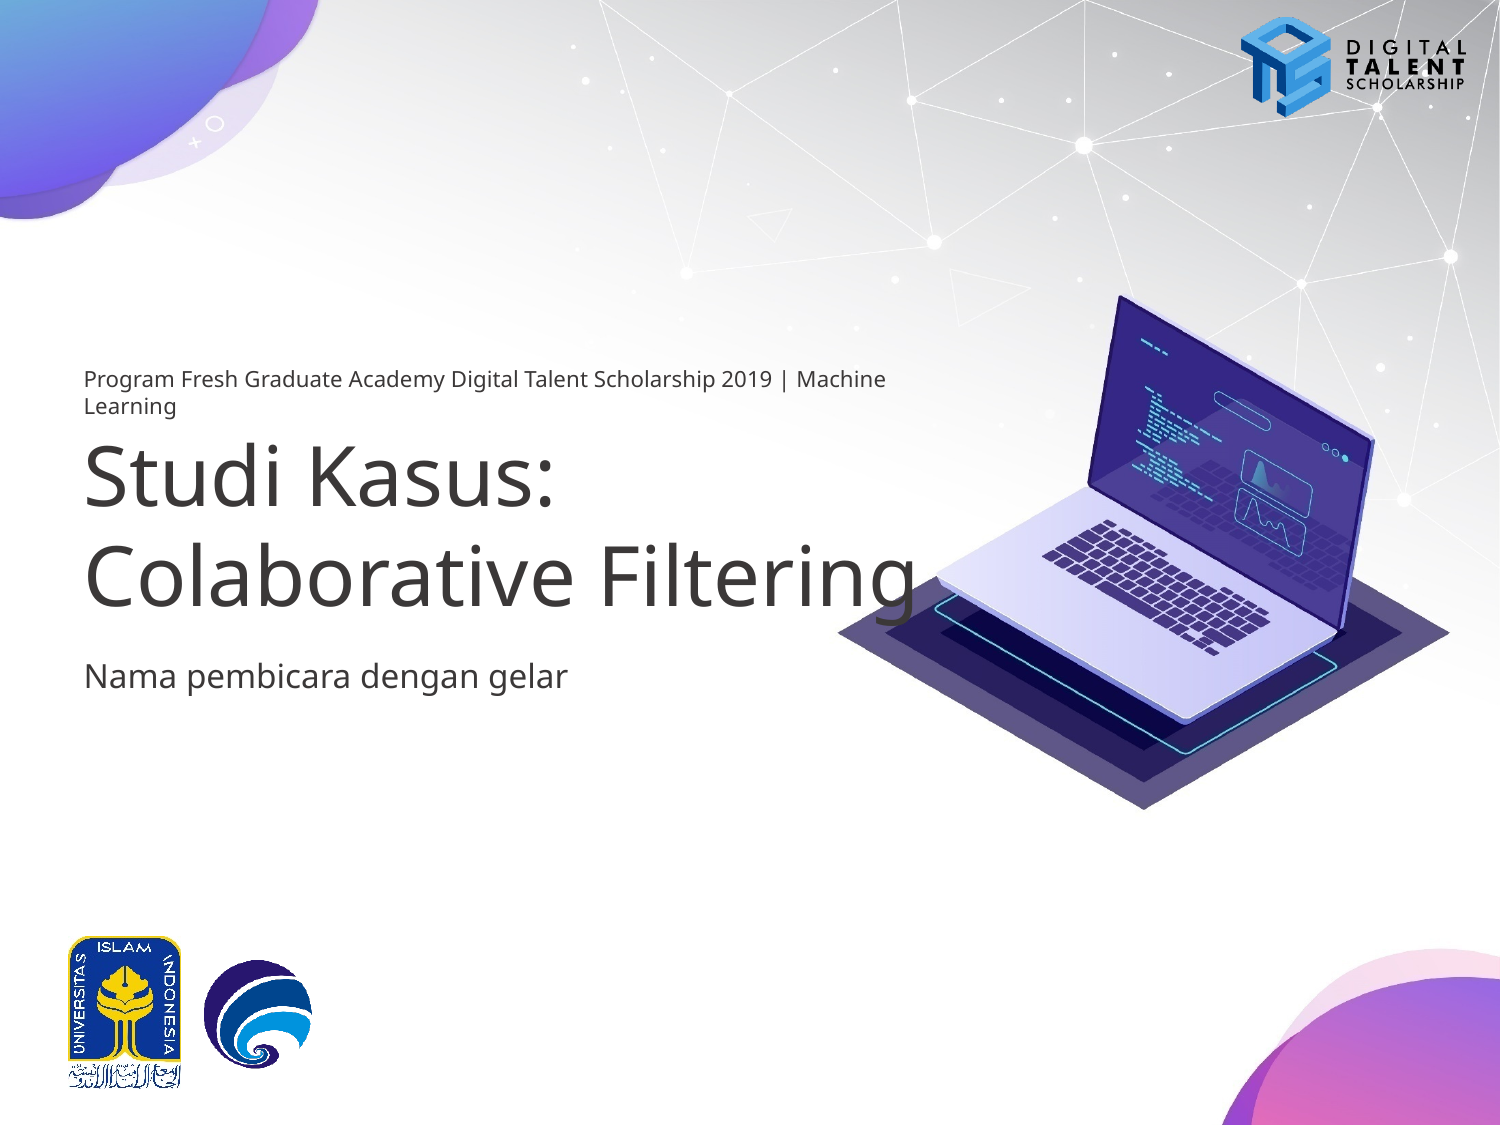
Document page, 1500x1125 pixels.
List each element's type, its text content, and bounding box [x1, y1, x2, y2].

subtitle Nama pembicara dengan gelar [68, 644, 749, 707]
title Studi Kasus: Colaborative Filtering [68, 406, 958, 639]
picture [0, 0, 1500, 1125]
